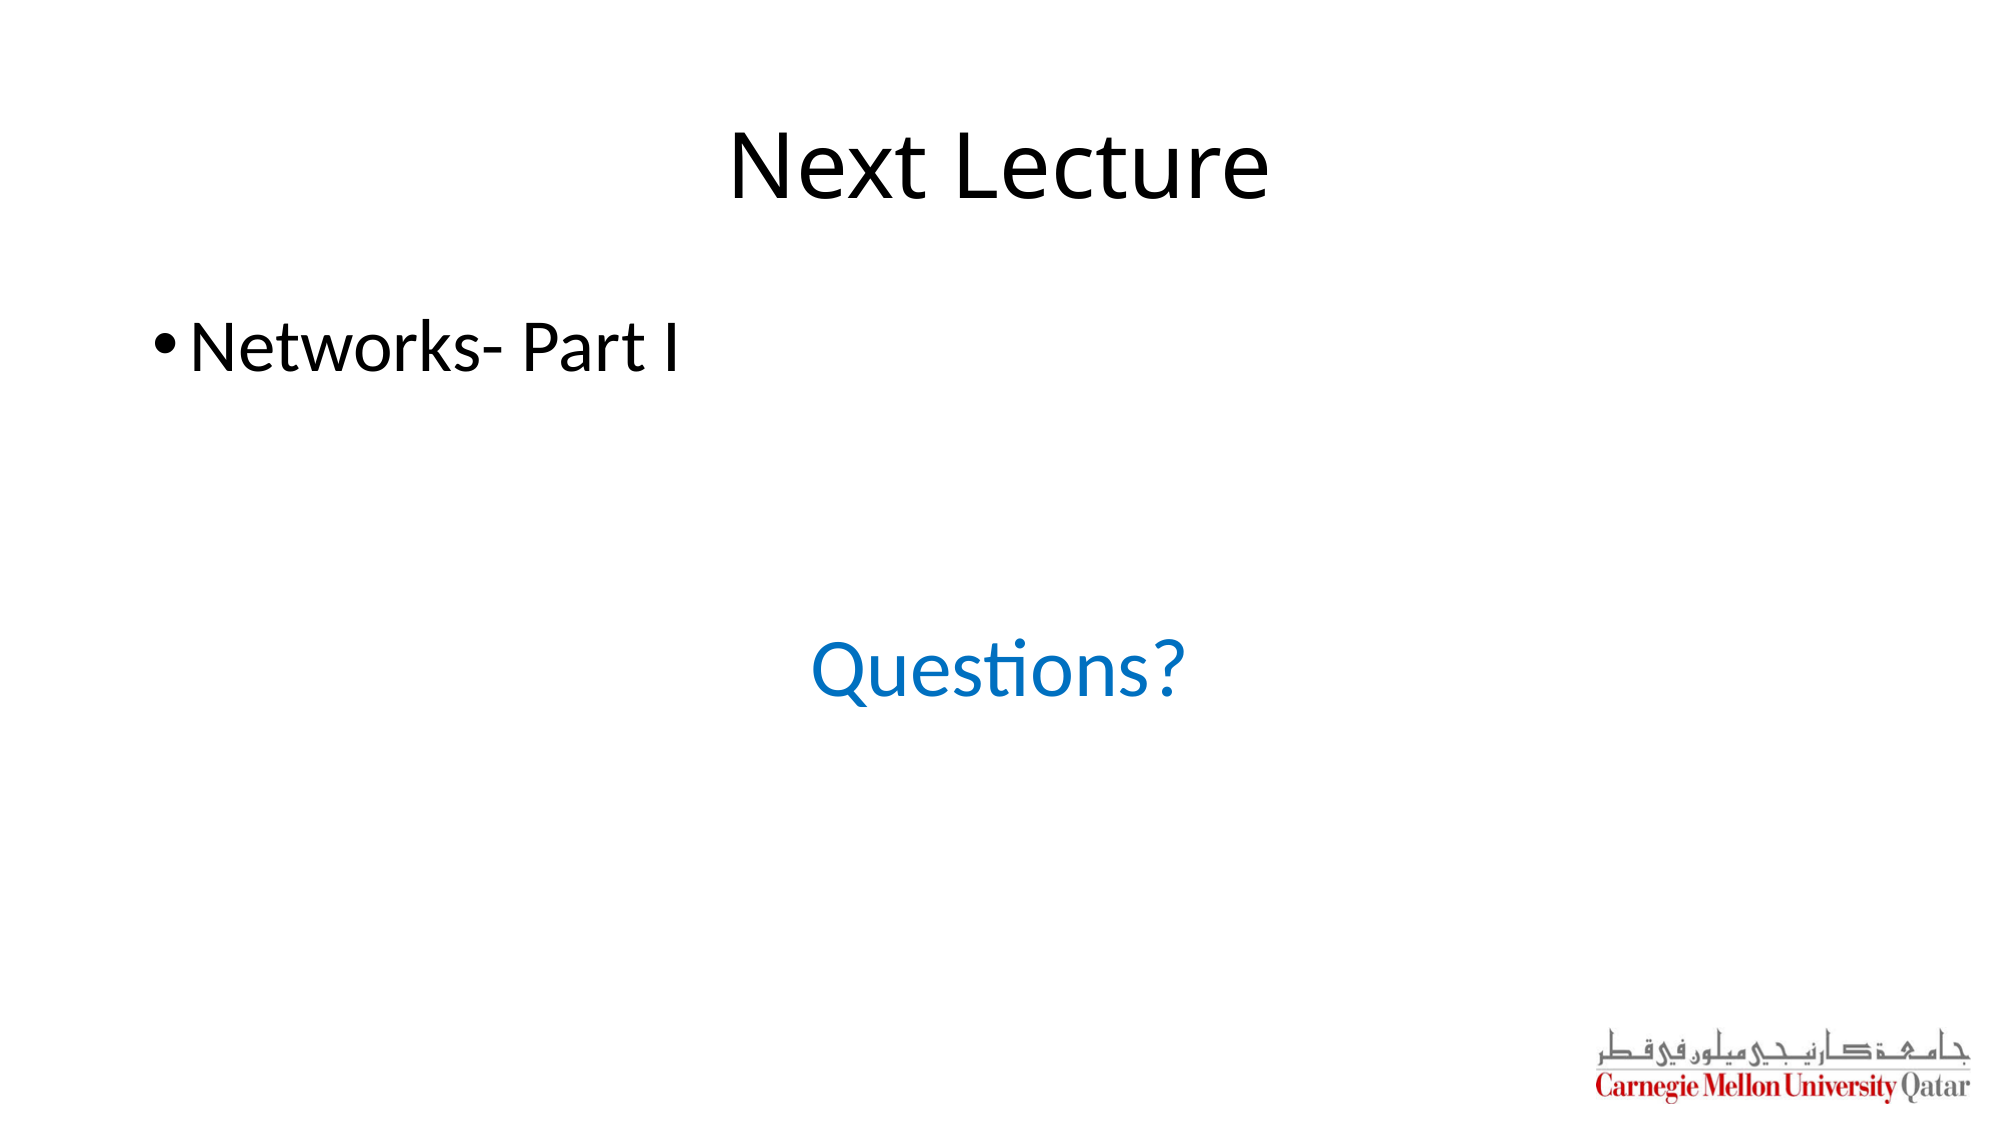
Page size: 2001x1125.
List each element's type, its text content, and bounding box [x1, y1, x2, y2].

list Networks- Part I Questions? [137, 299, 1863, 1014]
picture [1596, 1027, 1971, 1104]
title Next Lecture [137, 59, 1863, 278]
